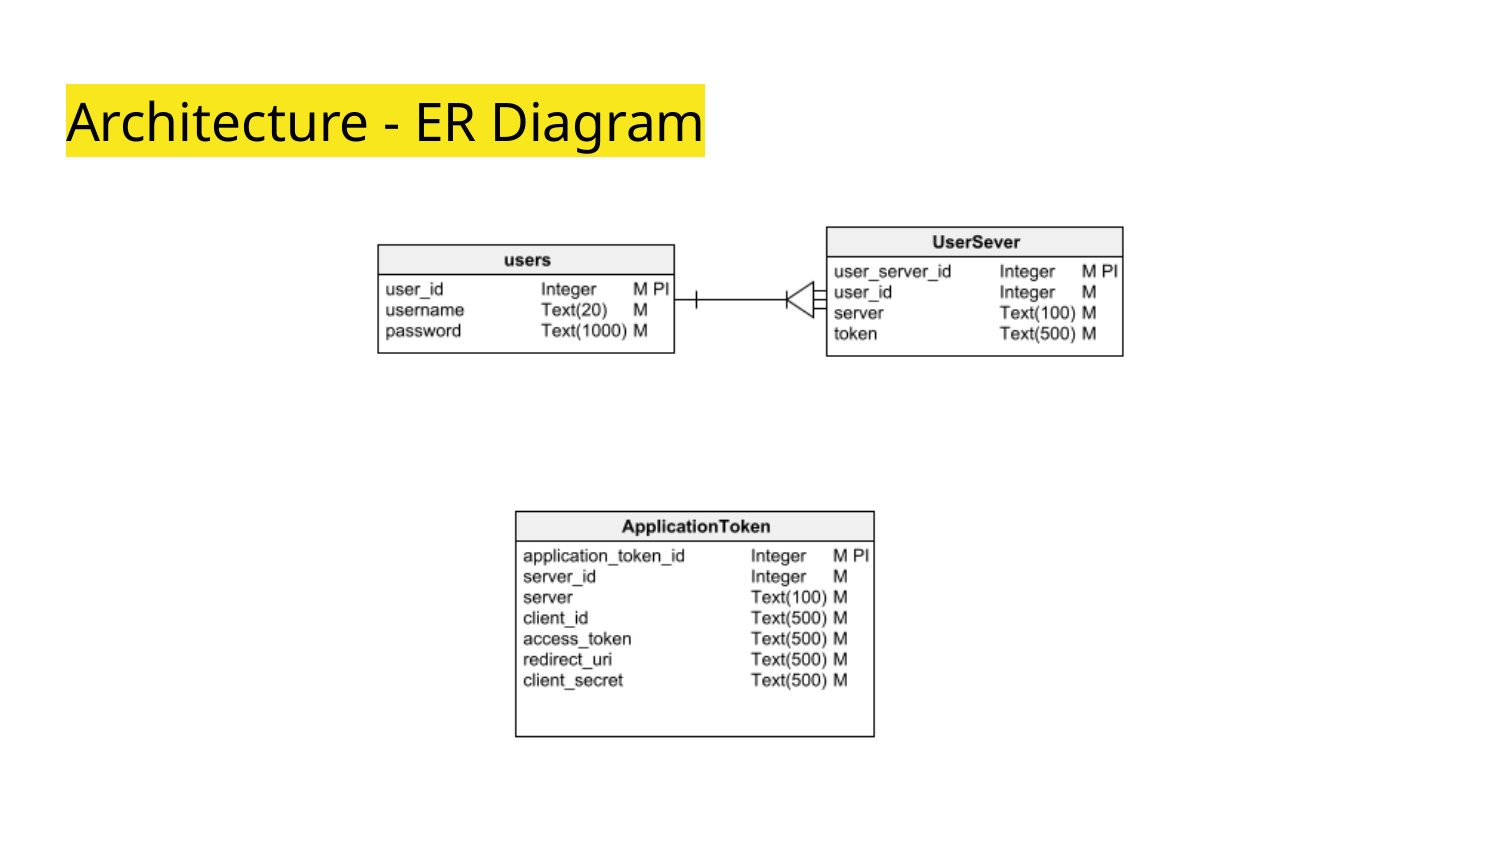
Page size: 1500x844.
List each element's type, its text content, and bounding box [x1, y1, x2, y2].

title Architecture - ER Diagram [51, 72, 1449, 167]
picture [348, 197, 1152, 748]
